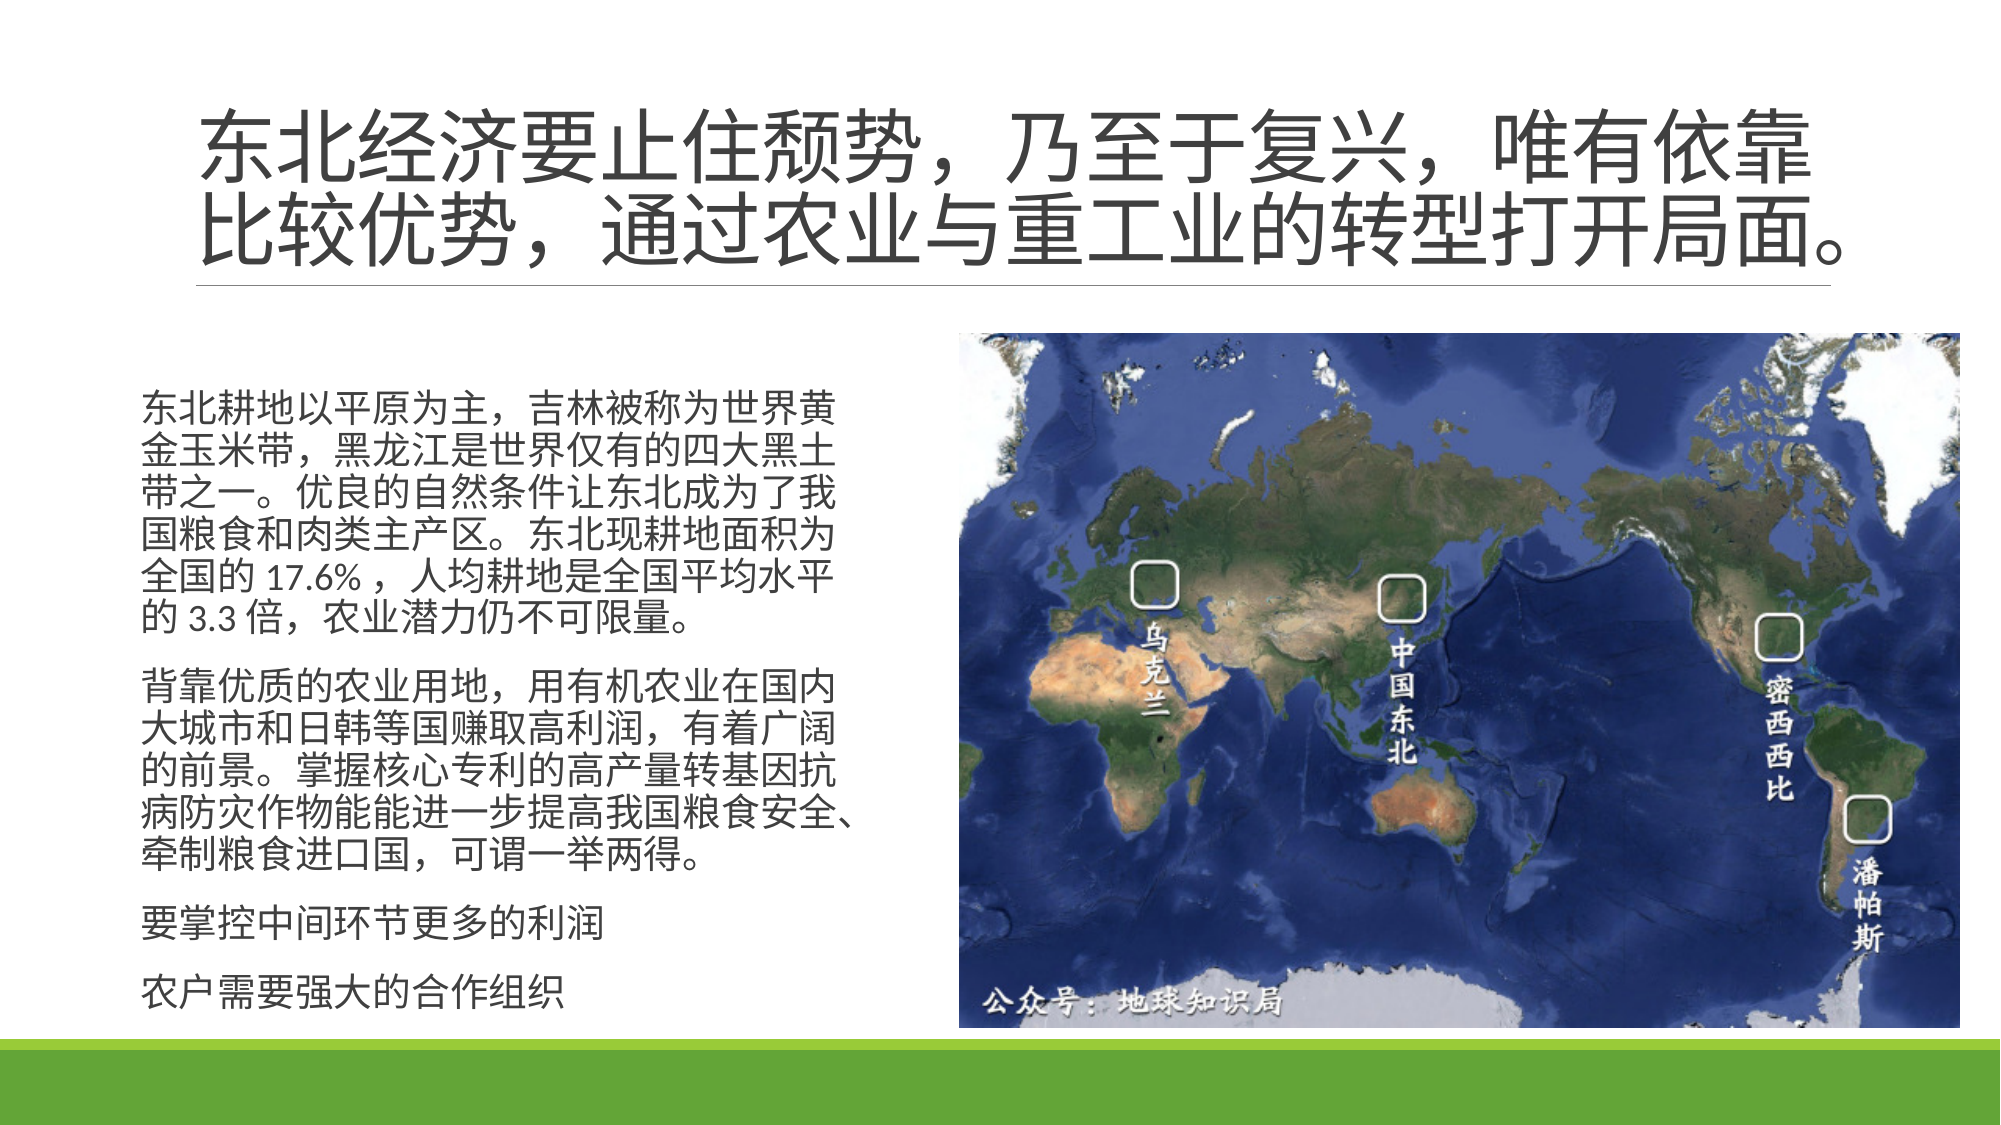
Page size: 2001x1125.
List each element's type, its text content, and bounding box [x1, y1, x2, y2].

title 东北经济要止住颓势，乃至于复兴，唯有依靠比较优势，通过农业与重工业的转型打开局面。 [180, 47, 1830, 285]
picture [958, 332, 1960, 1028]
list 东北耕地以平原为主，吉林被称为世界黄金玉米带，黑龙江是世界仅有的四大黑土带之一。优良的自然条件让东北成为了我国粮食和肉类主产区。东北现耕地面积为全国的17.6%，人均耕地是全国平均水平的3.3倍，农业潜力仍不可限量。 背靠优质的农业用地，用有机农业在国内大城市和日韩等国赚取高利润，有着广阔的前景。掌握核心专利的高产量转基因抗病防灾作物能能进一步提高我国粮食安全、牵制粮食进口国，可谓一举两得。 要掌控中间环节更多的利润 农户需要强大的合作组织 [125, 381, 842, 1042]
